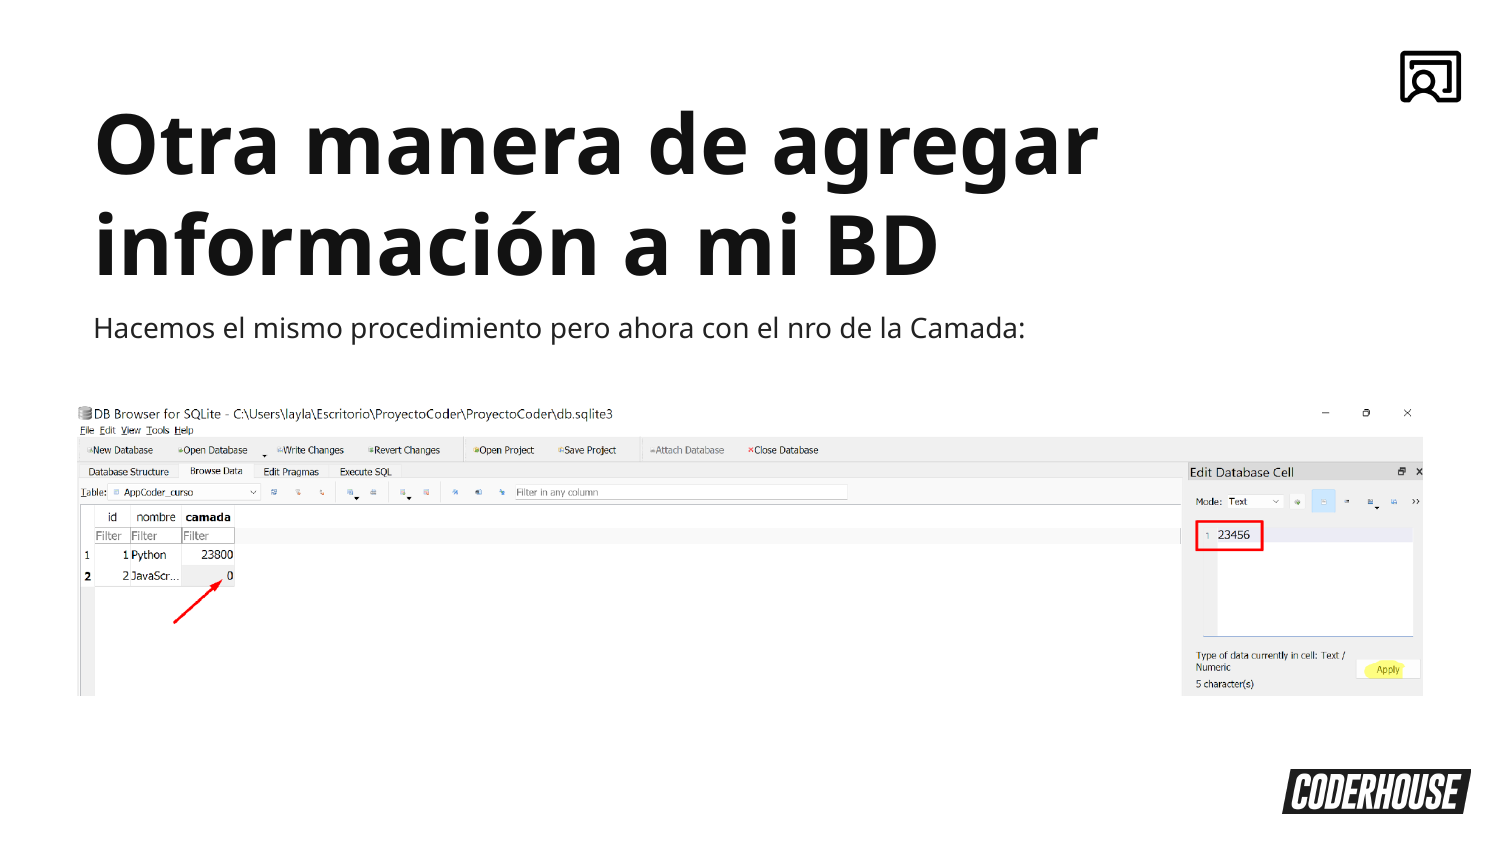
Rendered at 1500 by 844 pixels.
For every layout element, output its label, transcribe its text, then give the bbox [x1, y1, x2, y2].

picture [1281, 769, 1471, 814]
text_box Hacemos el mismo procedimiento pero ahora con el nro de la Camada: [78, 295, 1500, 360]
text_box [1369, 15, 1492, 138]
text_box Otra manera de agregar información a mi BD [78, 76, 1362, 239]
picture [76, 403, 1424, 696]
